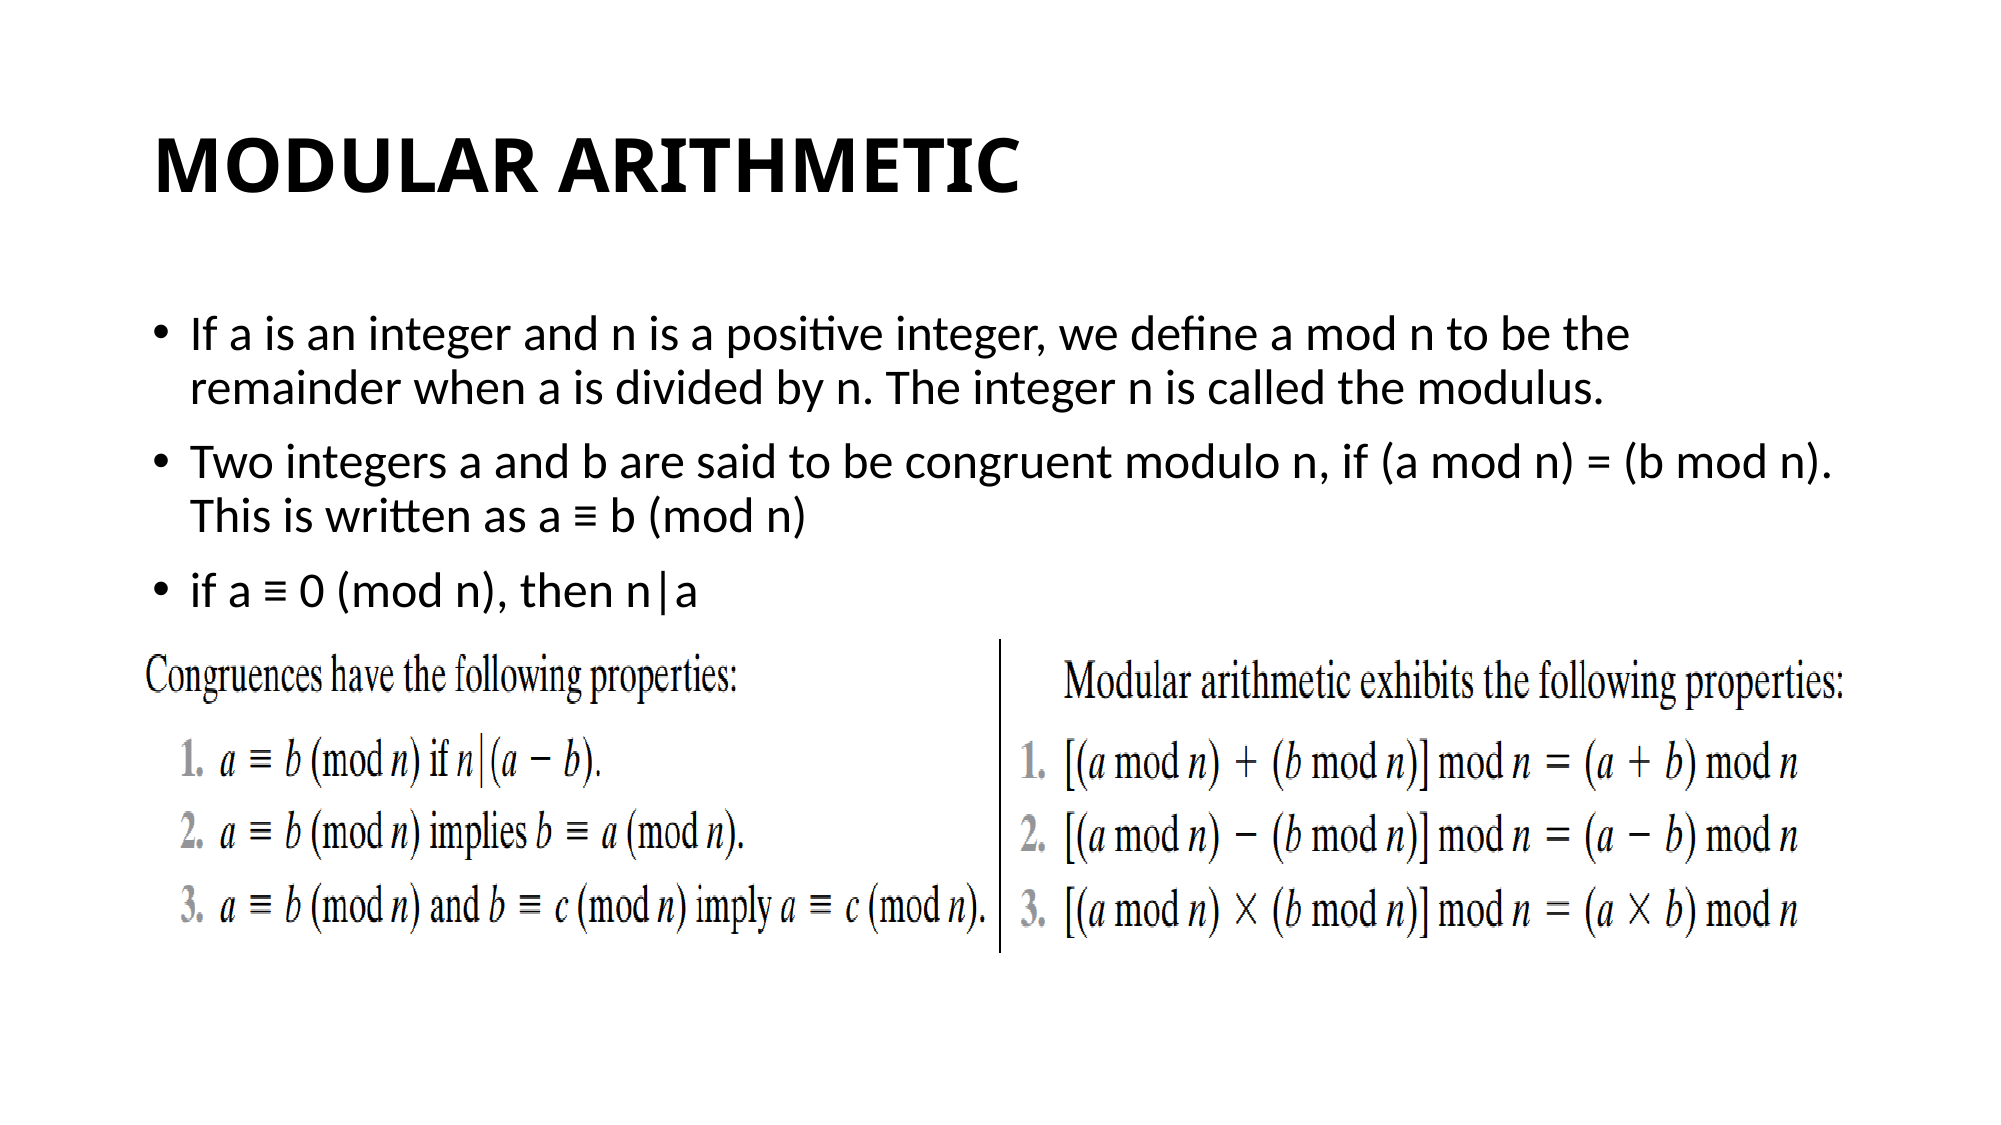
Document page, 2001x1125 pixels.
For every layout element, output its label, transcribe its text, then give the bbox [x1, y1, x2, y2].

title MODULAR ARITHMETIC [137, 59, 1863, 278]
list If a is an integer and n is a positive integer, we define a mod n to be the remainder when a is divided by n. The integer n is called the modulus. Two integers a and b are said to be congruent modulo n, if (a mod n) = (b mod n). This is written as a ≡ b (mod n) if a ≡ 0 (mod n), then n|a [137, 299, 1863, 629]
picture [1015, 650, 1867, 942]
picture [137, 650, 999, 942]
